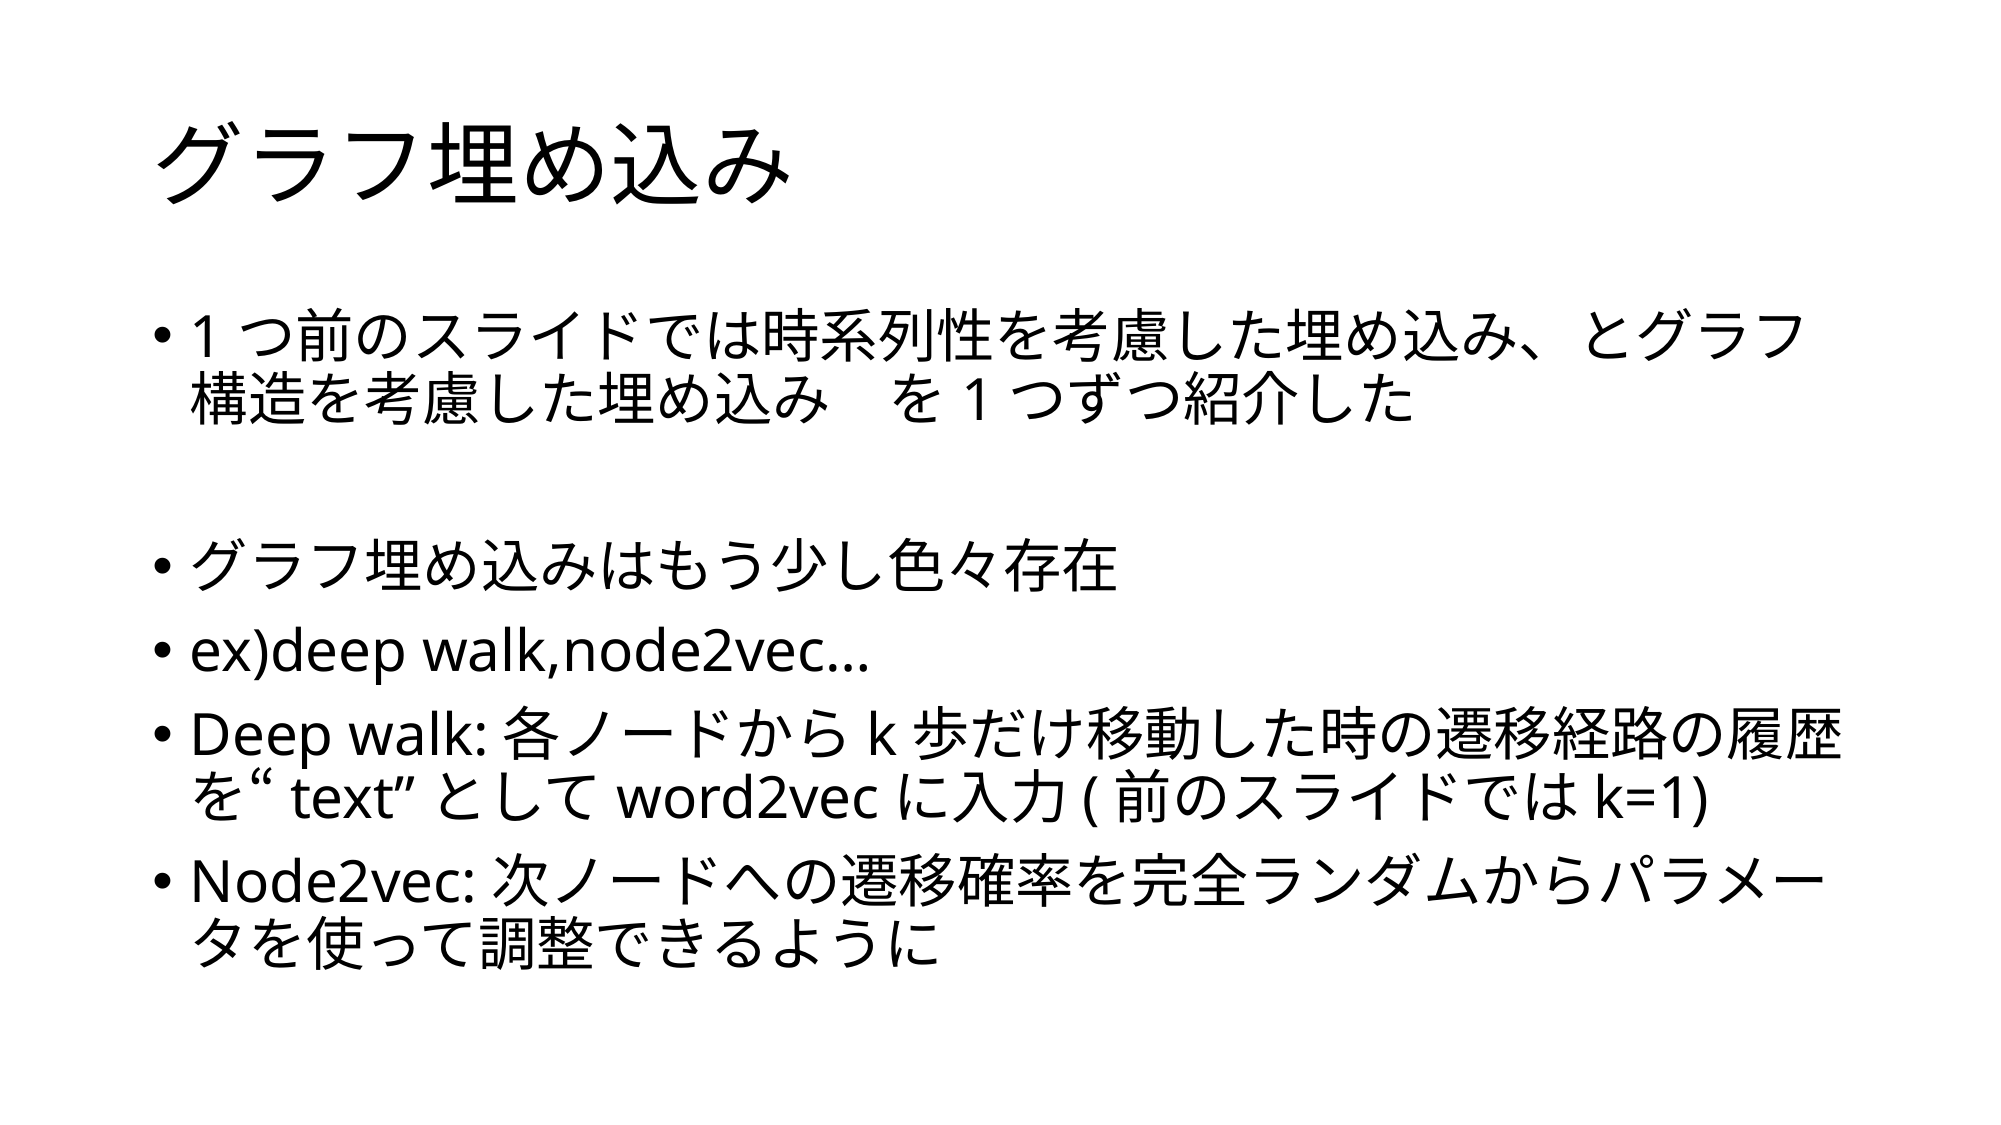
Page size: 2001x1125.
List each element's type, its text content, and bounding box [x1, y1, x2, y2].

list 1つ前のスライドでは時系列性を考慮した埋め込み、とグラフ構造を考慮した埋め込み を1つずつ紹介した グラフ埋め込みはもう少し色々存在 ex)deep walk,node2vec… Deep walk:各ノードからk歩だけ移動した時の遷移経路の履歴を“text”としてword2vecに入力(前のスライドではk=1) Node2vec:次ノードへの遷移確率を完全ランダムからパラメータを使って調整できるように [137, 299, 1863, 1014]
title グラフ埋め込み [137, 59, 1863, 278]
